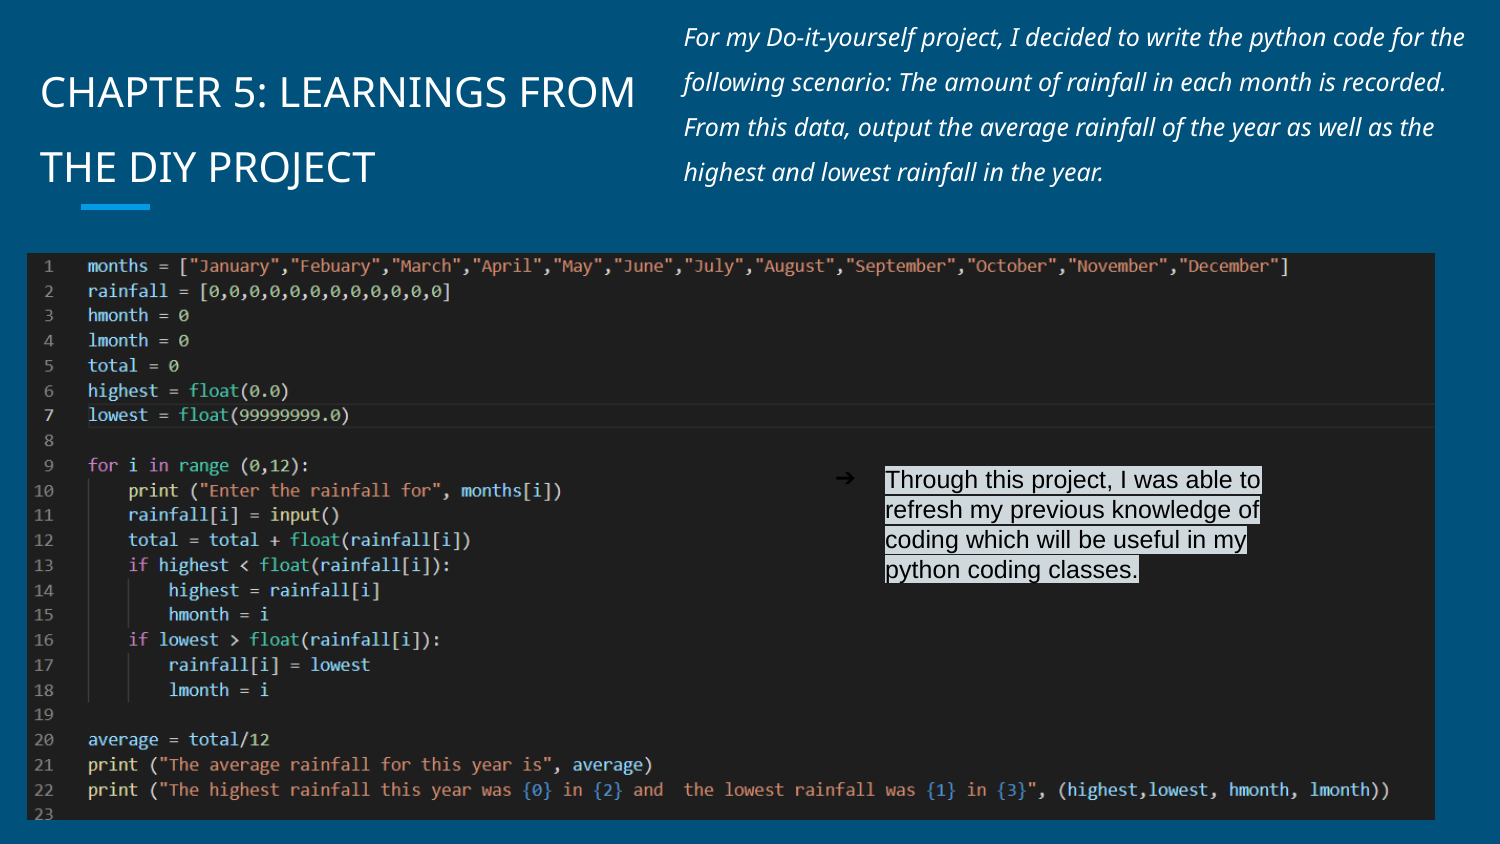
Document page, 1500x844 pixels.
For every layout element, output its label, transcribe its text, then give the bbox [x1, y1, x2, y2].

text_box For my Do-it-yourself project, I decided to write the python code for the following scenario: The amount of rainfall in each month is recorded. From this data, output the average rainfall of the year as well as the highest and lowest rainfall in the year. [668, 0, 1500, 202]
picture [28, 254, 1434, 819]
title CHAPTER 5: LEARNINGS FROM THE DIY PROJECT [24, 64, 1398, 207]
